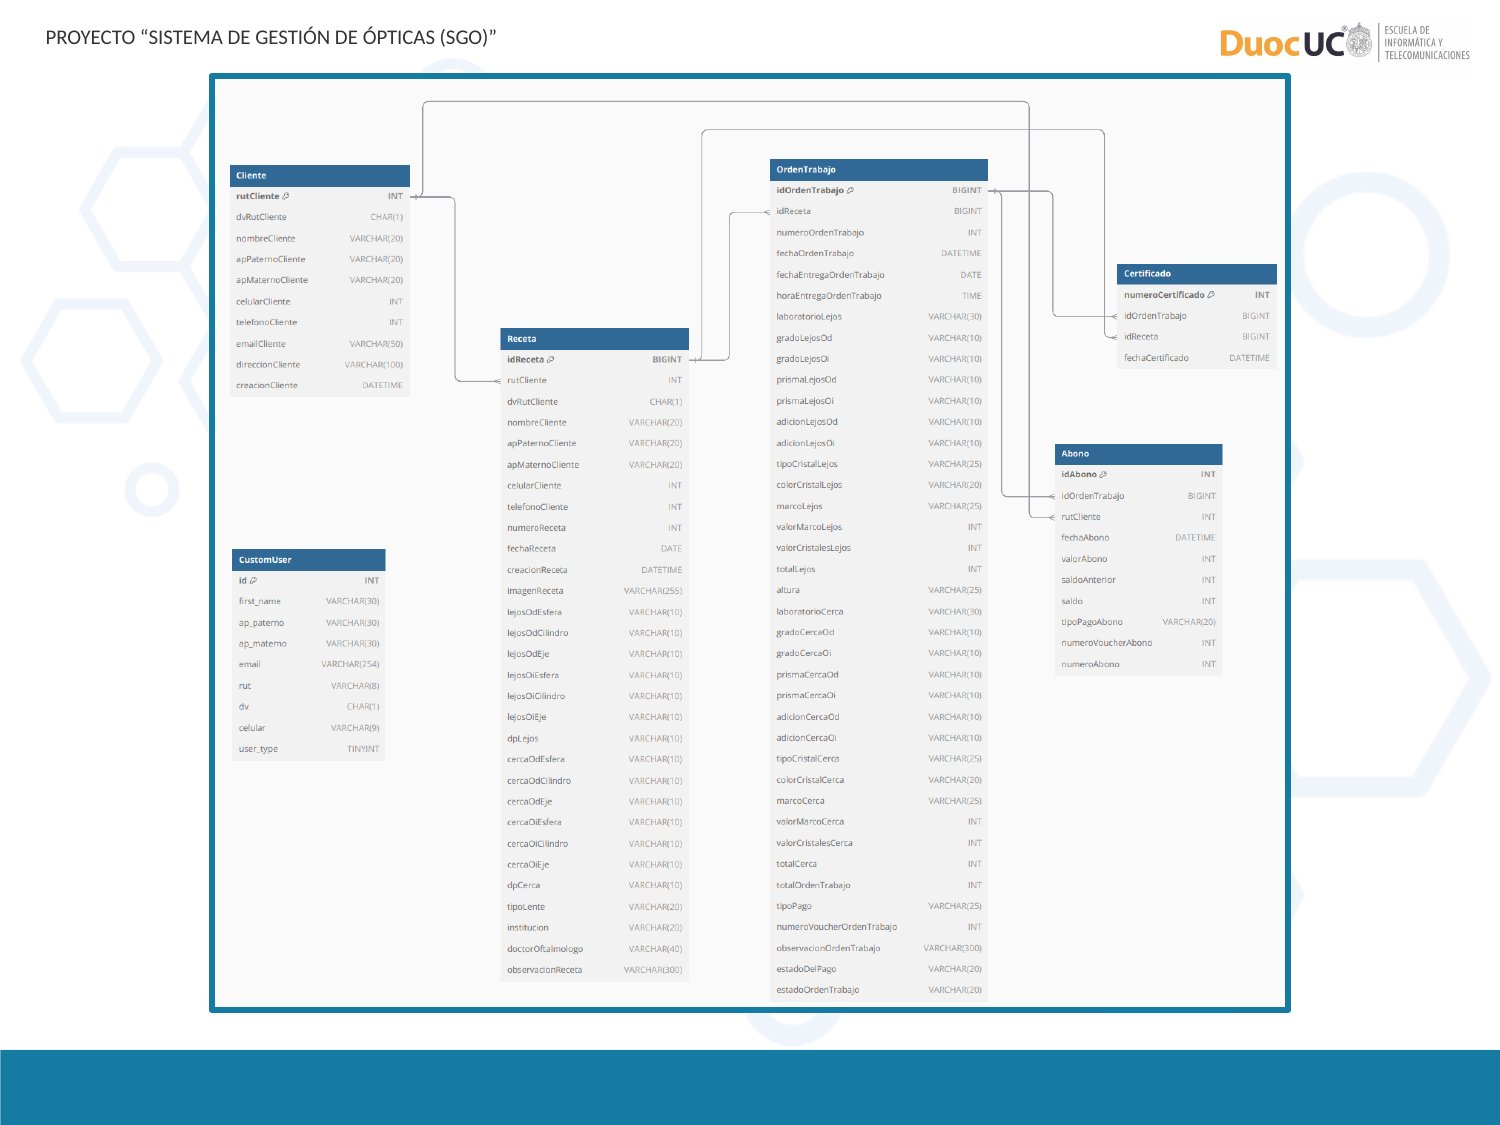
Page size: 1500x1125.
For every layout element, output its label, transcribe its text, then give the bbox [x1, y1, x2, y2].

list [214, 78, 1286, 1008]
picture [1219, 16, 1470, 80]
text_box [539, 172, 1493, 1047]
text_box PROYECTO “SISTEMA DE GESTIÓN DE ÓPTICAS (SGO)” [30, 16, 846, 59]
text_box [19, 58, 519, 517]
